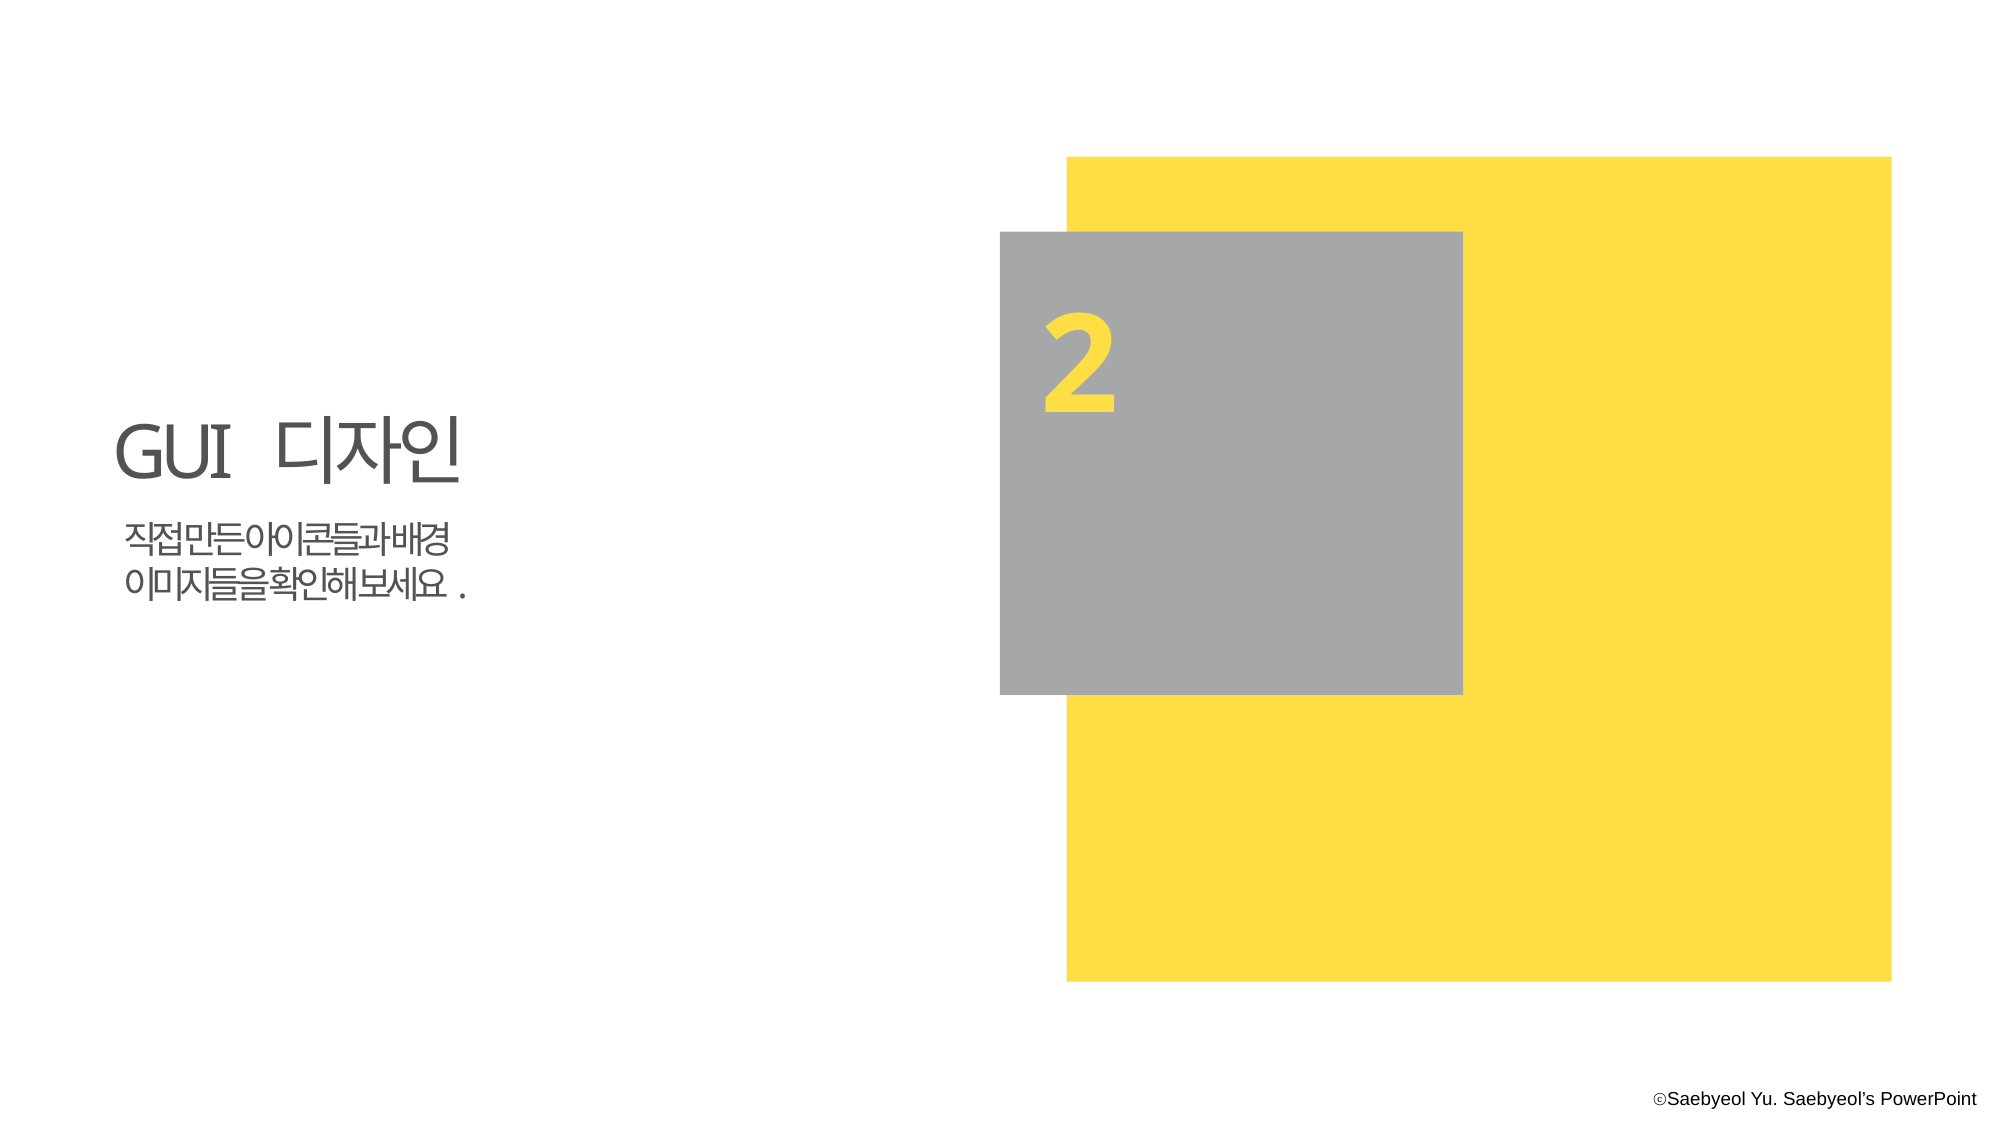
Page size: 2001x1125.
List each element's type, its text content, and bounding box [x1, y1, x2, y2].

text_box [999, 231, 1464, 696]
text_box GUI 디자인 [97, 396, 482, 502]
text_box 직접 만든 아이콘들과 배경 이미지들을 확인해 보세요. [108, 508, 509, 614]
text_box [1066, 156, 1893, 983]
text_box 2 [1025, 267, 1135, 448]
